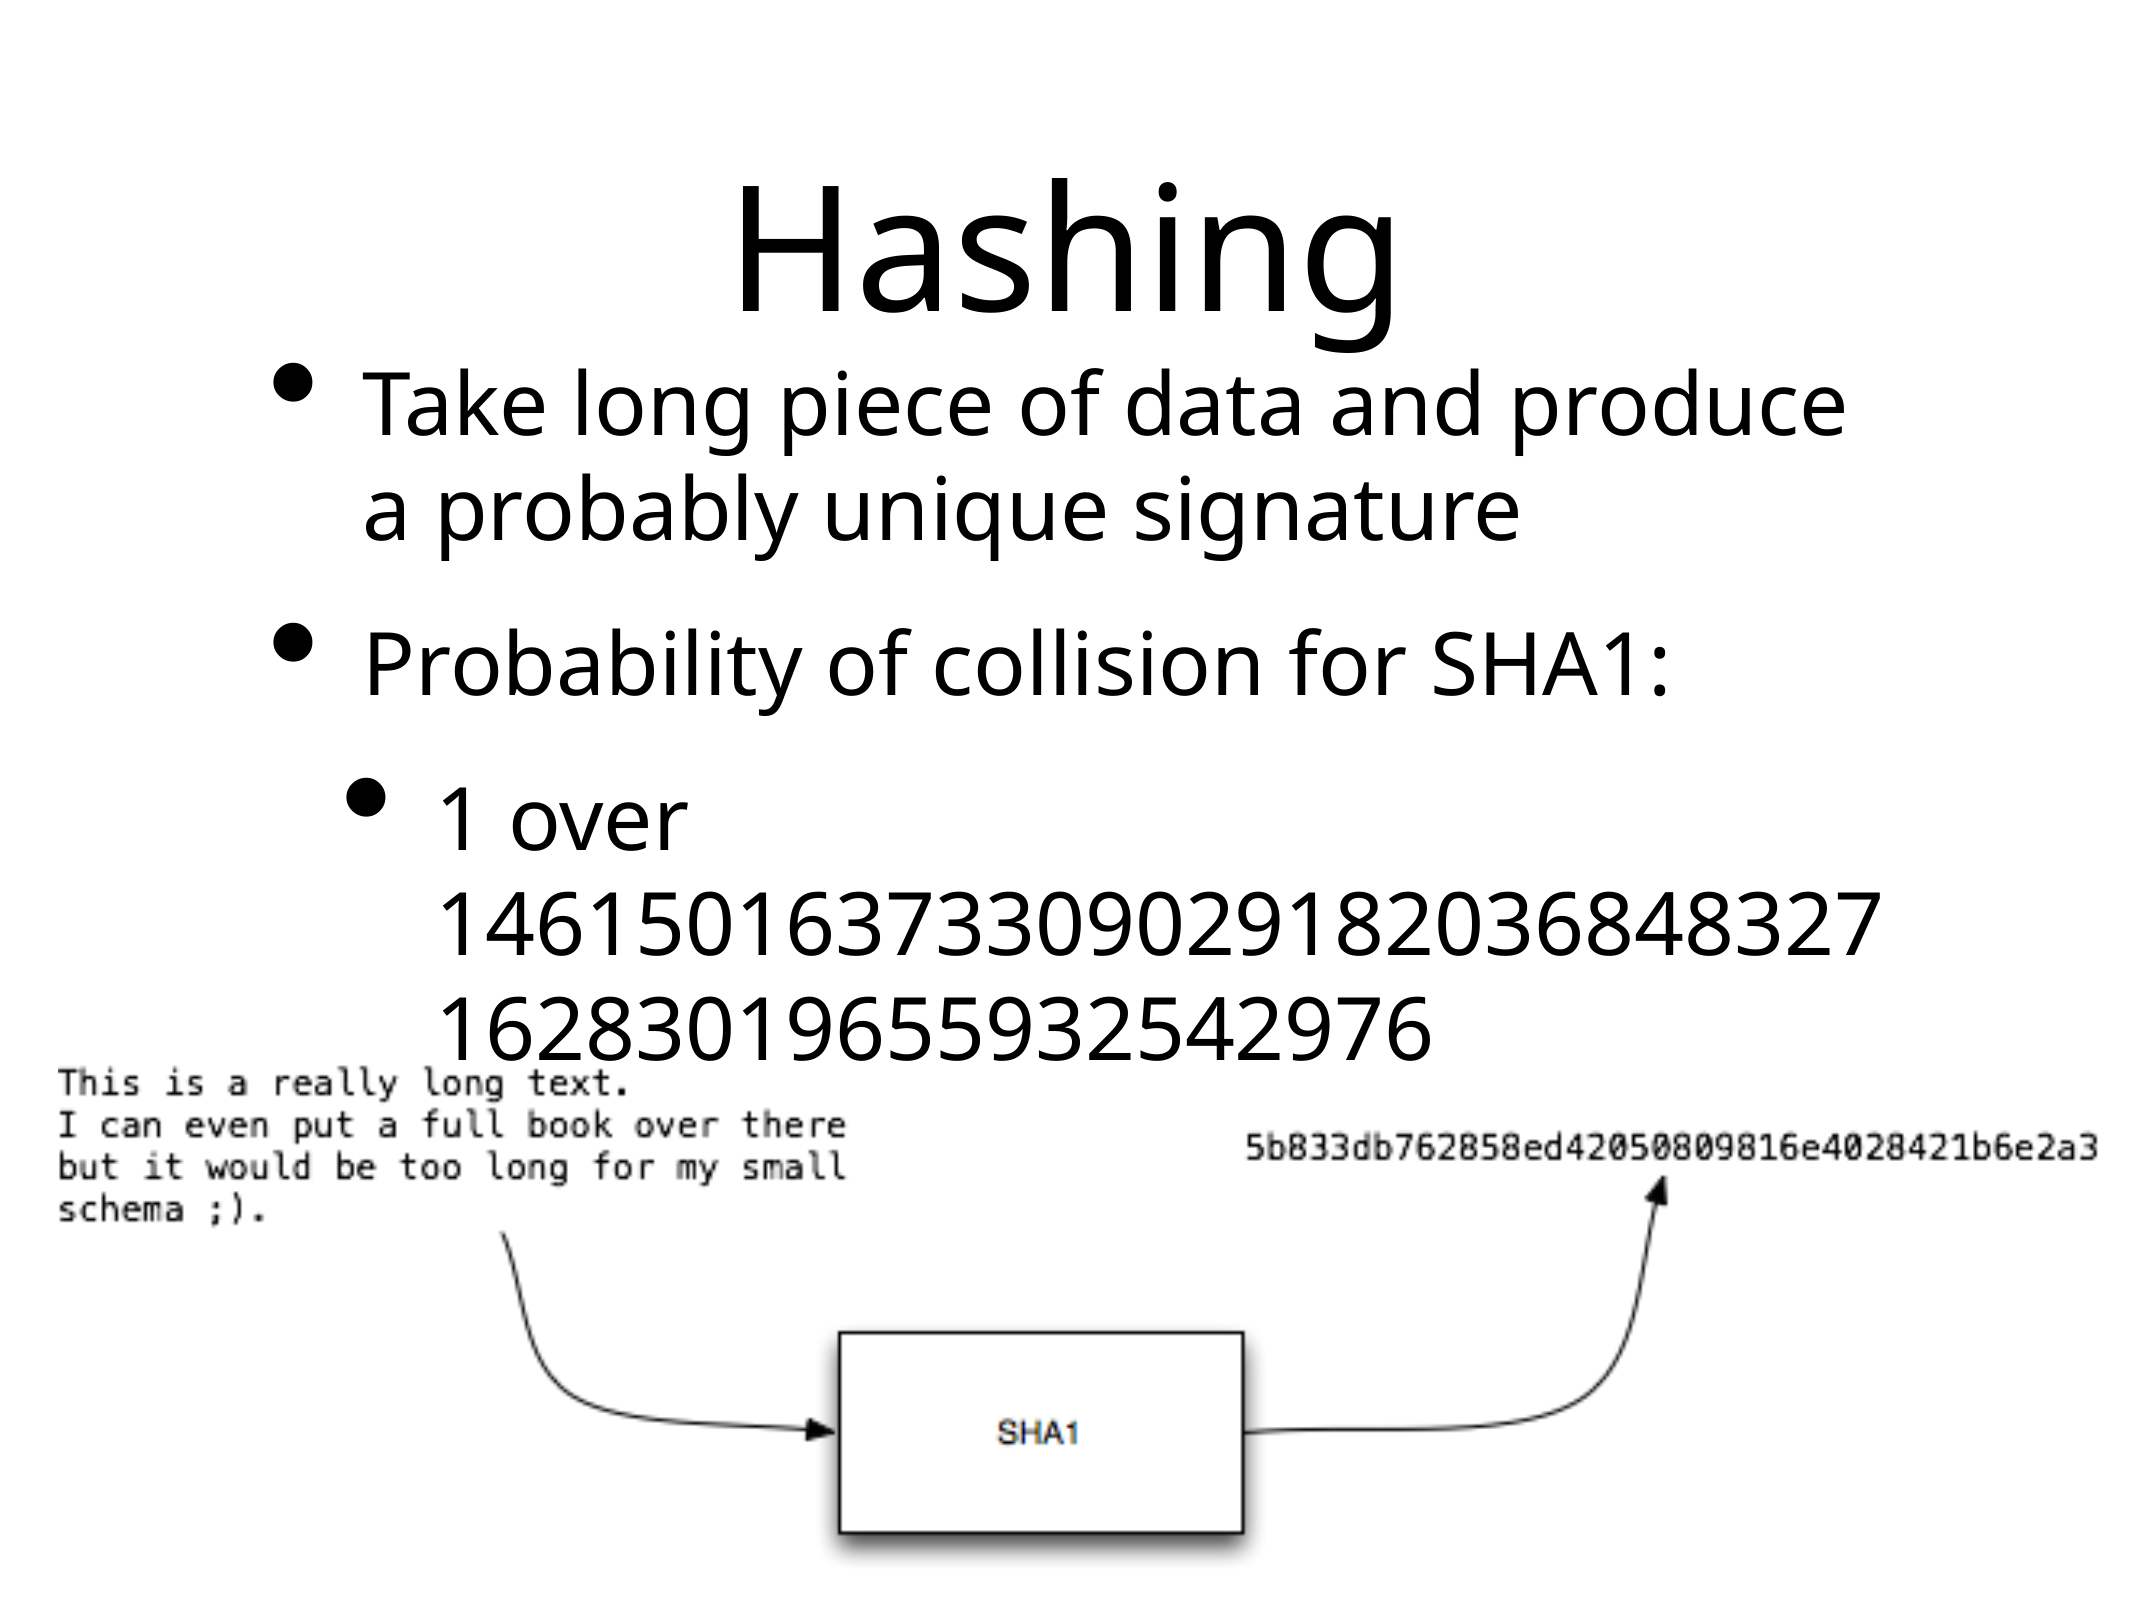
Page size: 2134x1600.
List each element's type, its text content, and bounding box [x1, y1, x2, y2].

picture [58, 1064, 2101, 1581]
title Hashing [207, 41, 1926, 403]
list Take long piece of data and produce a probably unique signature Probability of collision for SHA1: 1 over 1461501637330902918203684832716283019655932542976 [207, 403, 1926, 1022]
